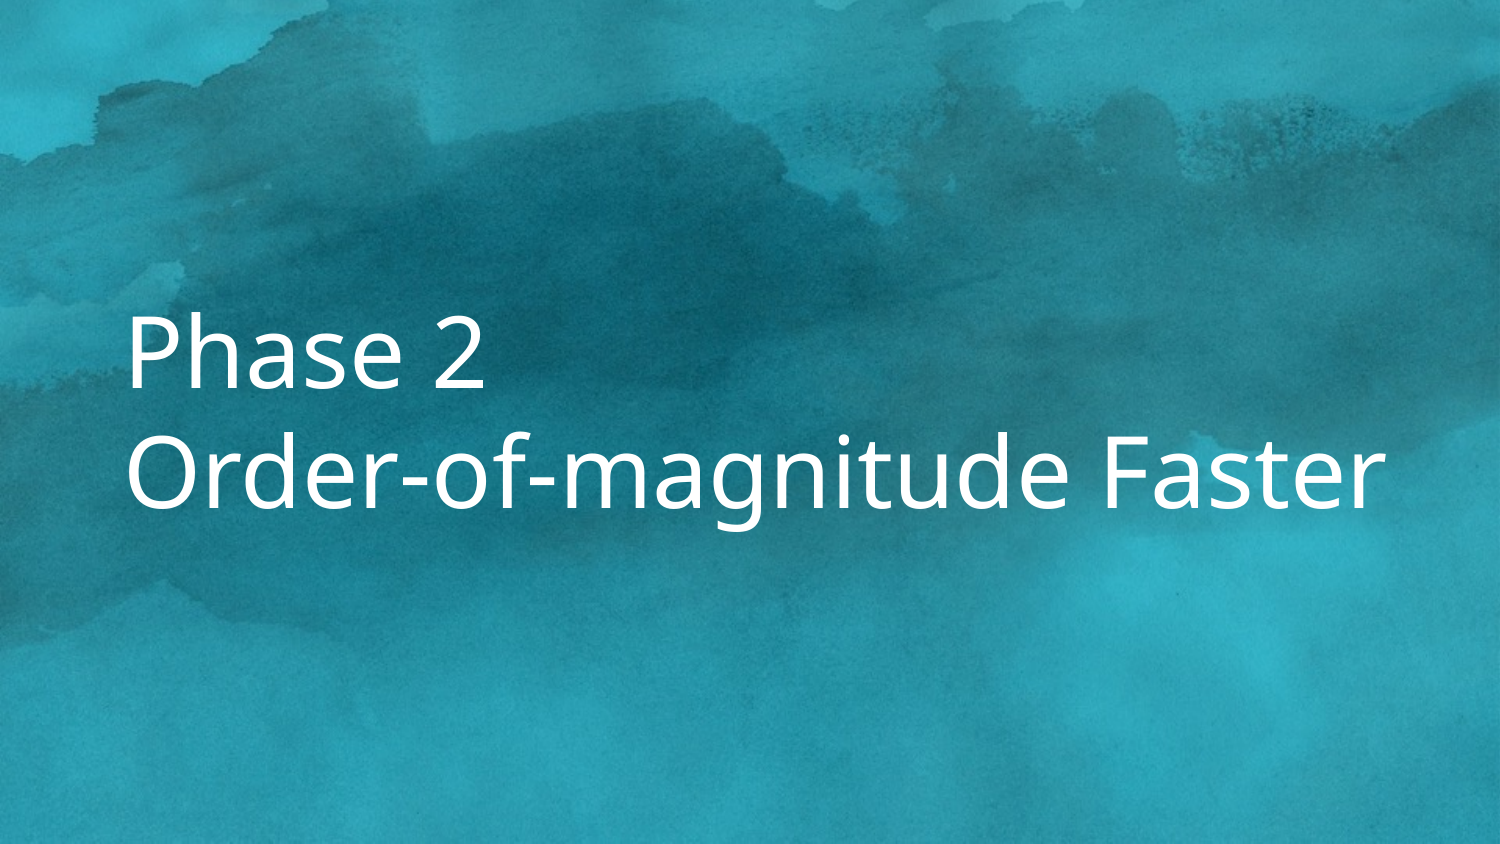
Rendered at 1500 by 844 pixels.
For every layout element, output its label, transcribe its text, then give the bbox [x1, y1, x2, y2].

title Phase 2 Order-of-magnitude Faster [115, 255, 1469, 562]
picture [0, 0, 1500, 844]
